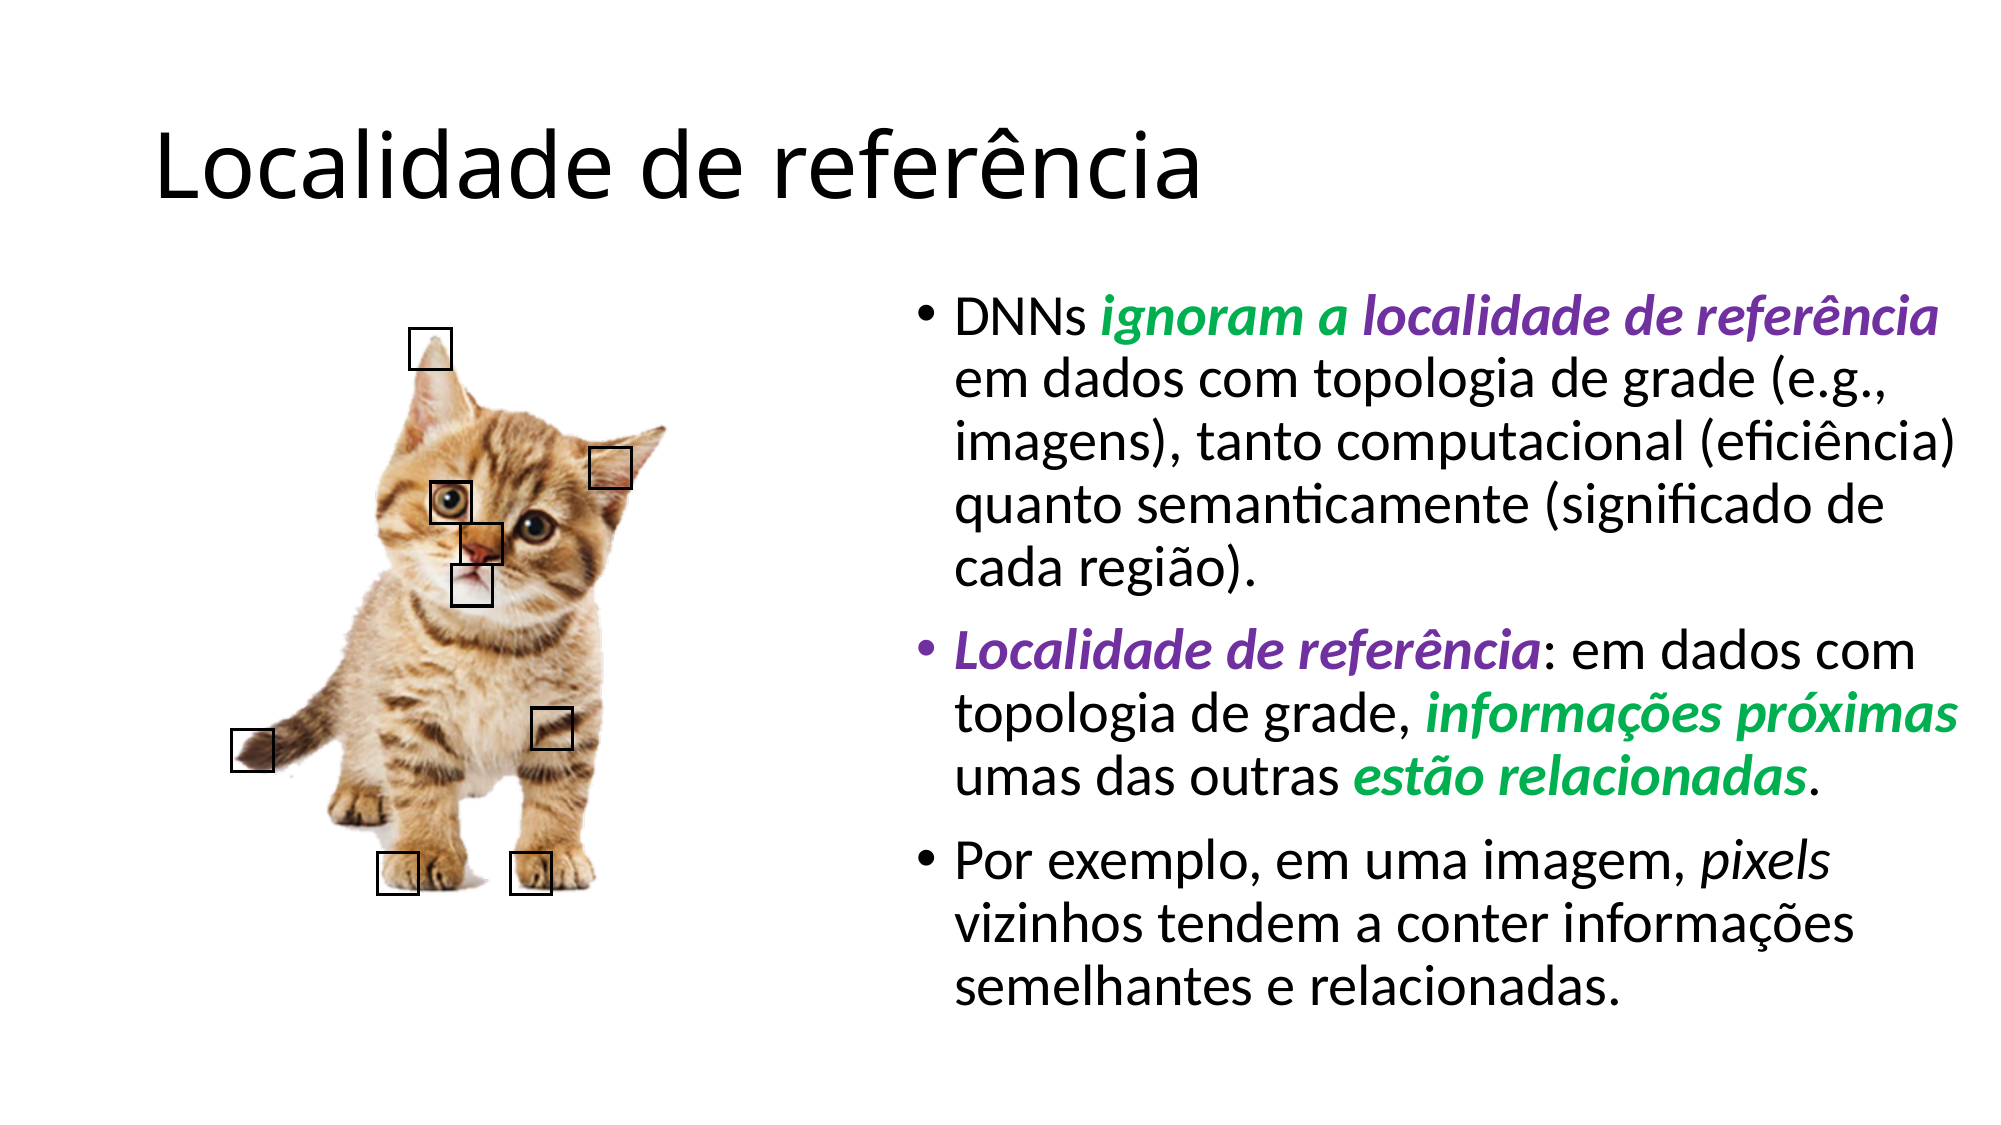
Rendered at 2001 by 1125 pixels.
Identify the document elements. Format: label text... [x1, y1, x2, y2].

title Localidade de referência [137, 59, 1863, 278]
picture [230, 328, 672, 904]
list DNNs ignoram a localidade de referência em dados com topologia de grade (e.g., imagens), tanto computacional (eficiência) quanto semanticamente (significado de cada região). Localidade de referência: em dados com topologia de grade, informações próximas umas das outras estão relacionadas. Por exemplo, em uma imagem, pixels vizinhos tendem a conter informações semelhantes e relacionadas. [901, 277, 1981, 1125]
